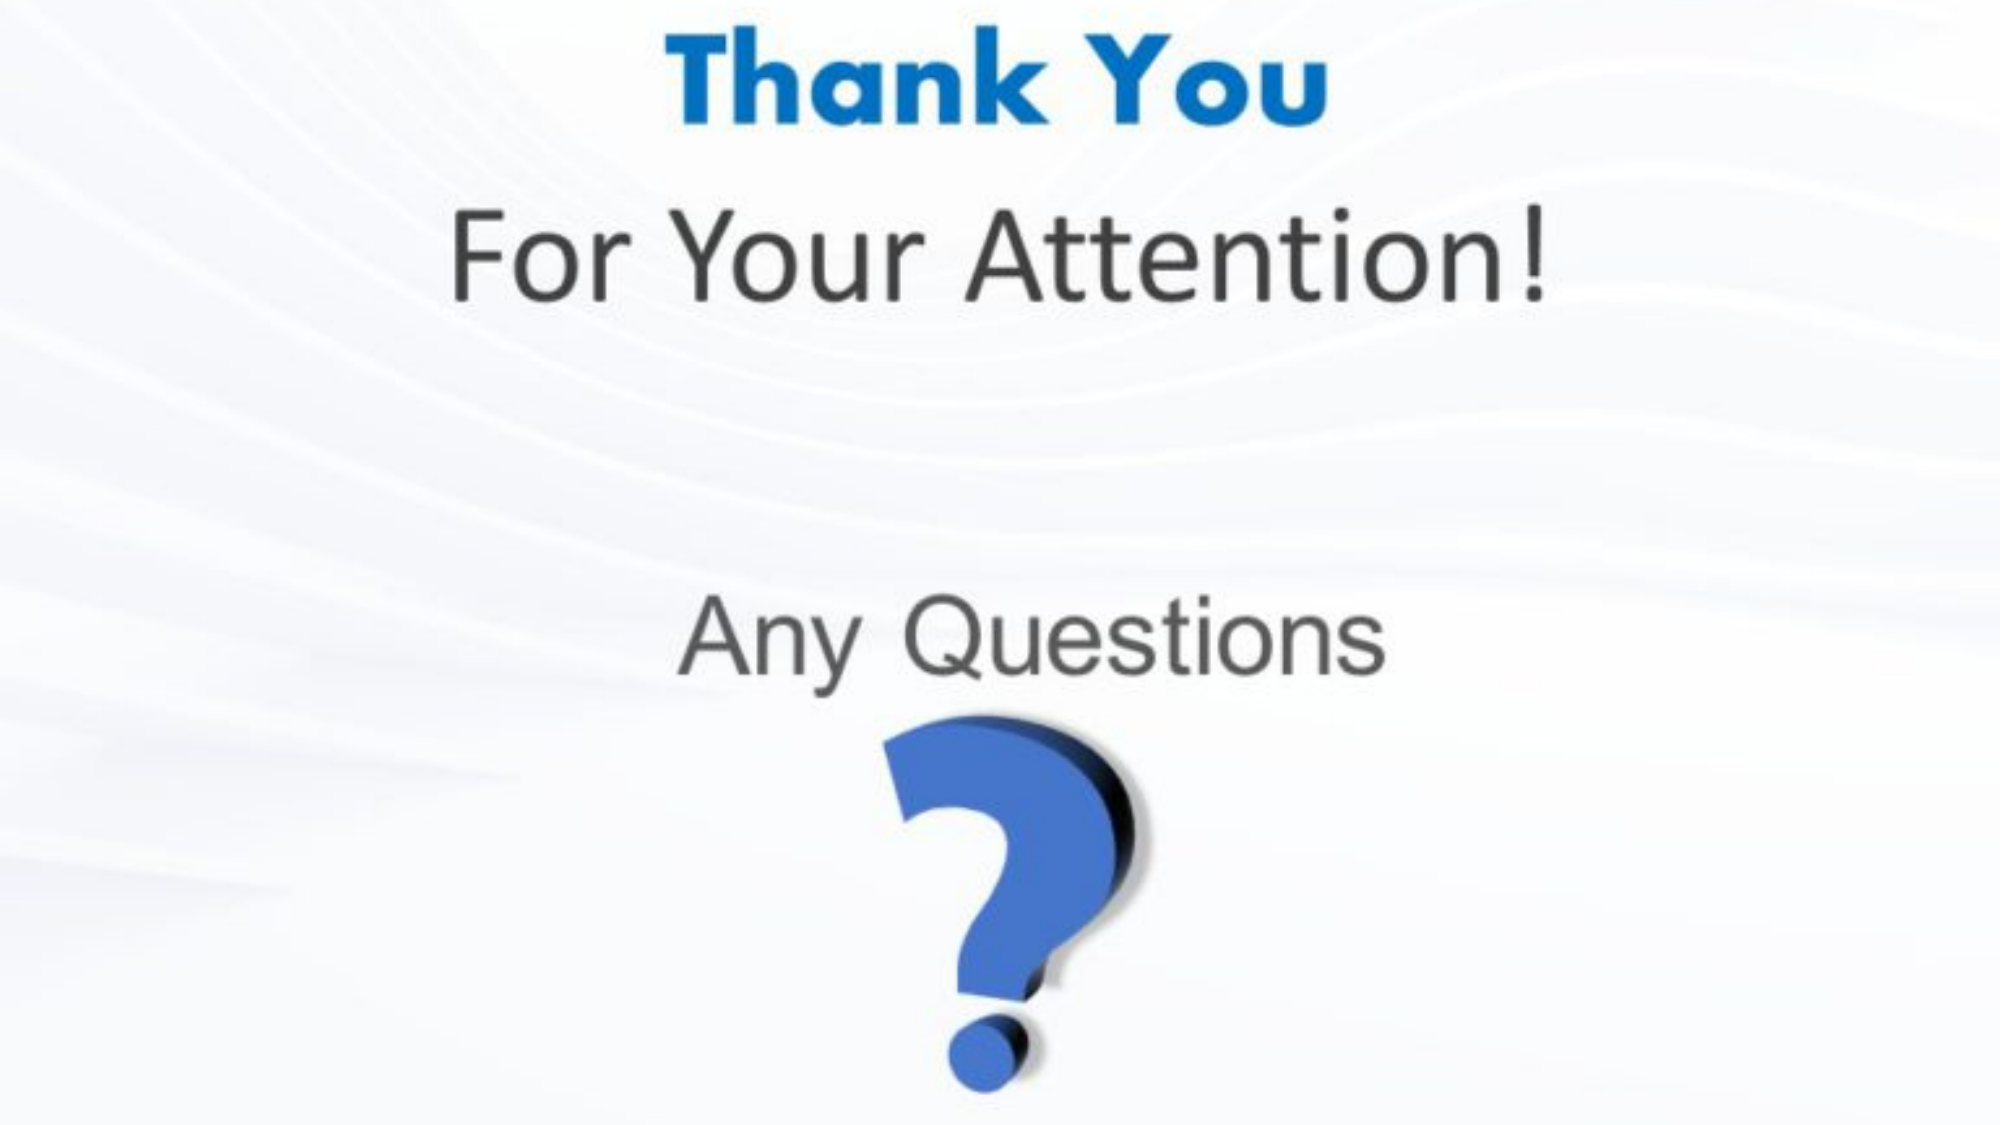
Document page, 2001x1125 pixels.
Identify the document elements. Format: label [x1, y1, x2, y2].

list [0, 0, 2000, 1125]
